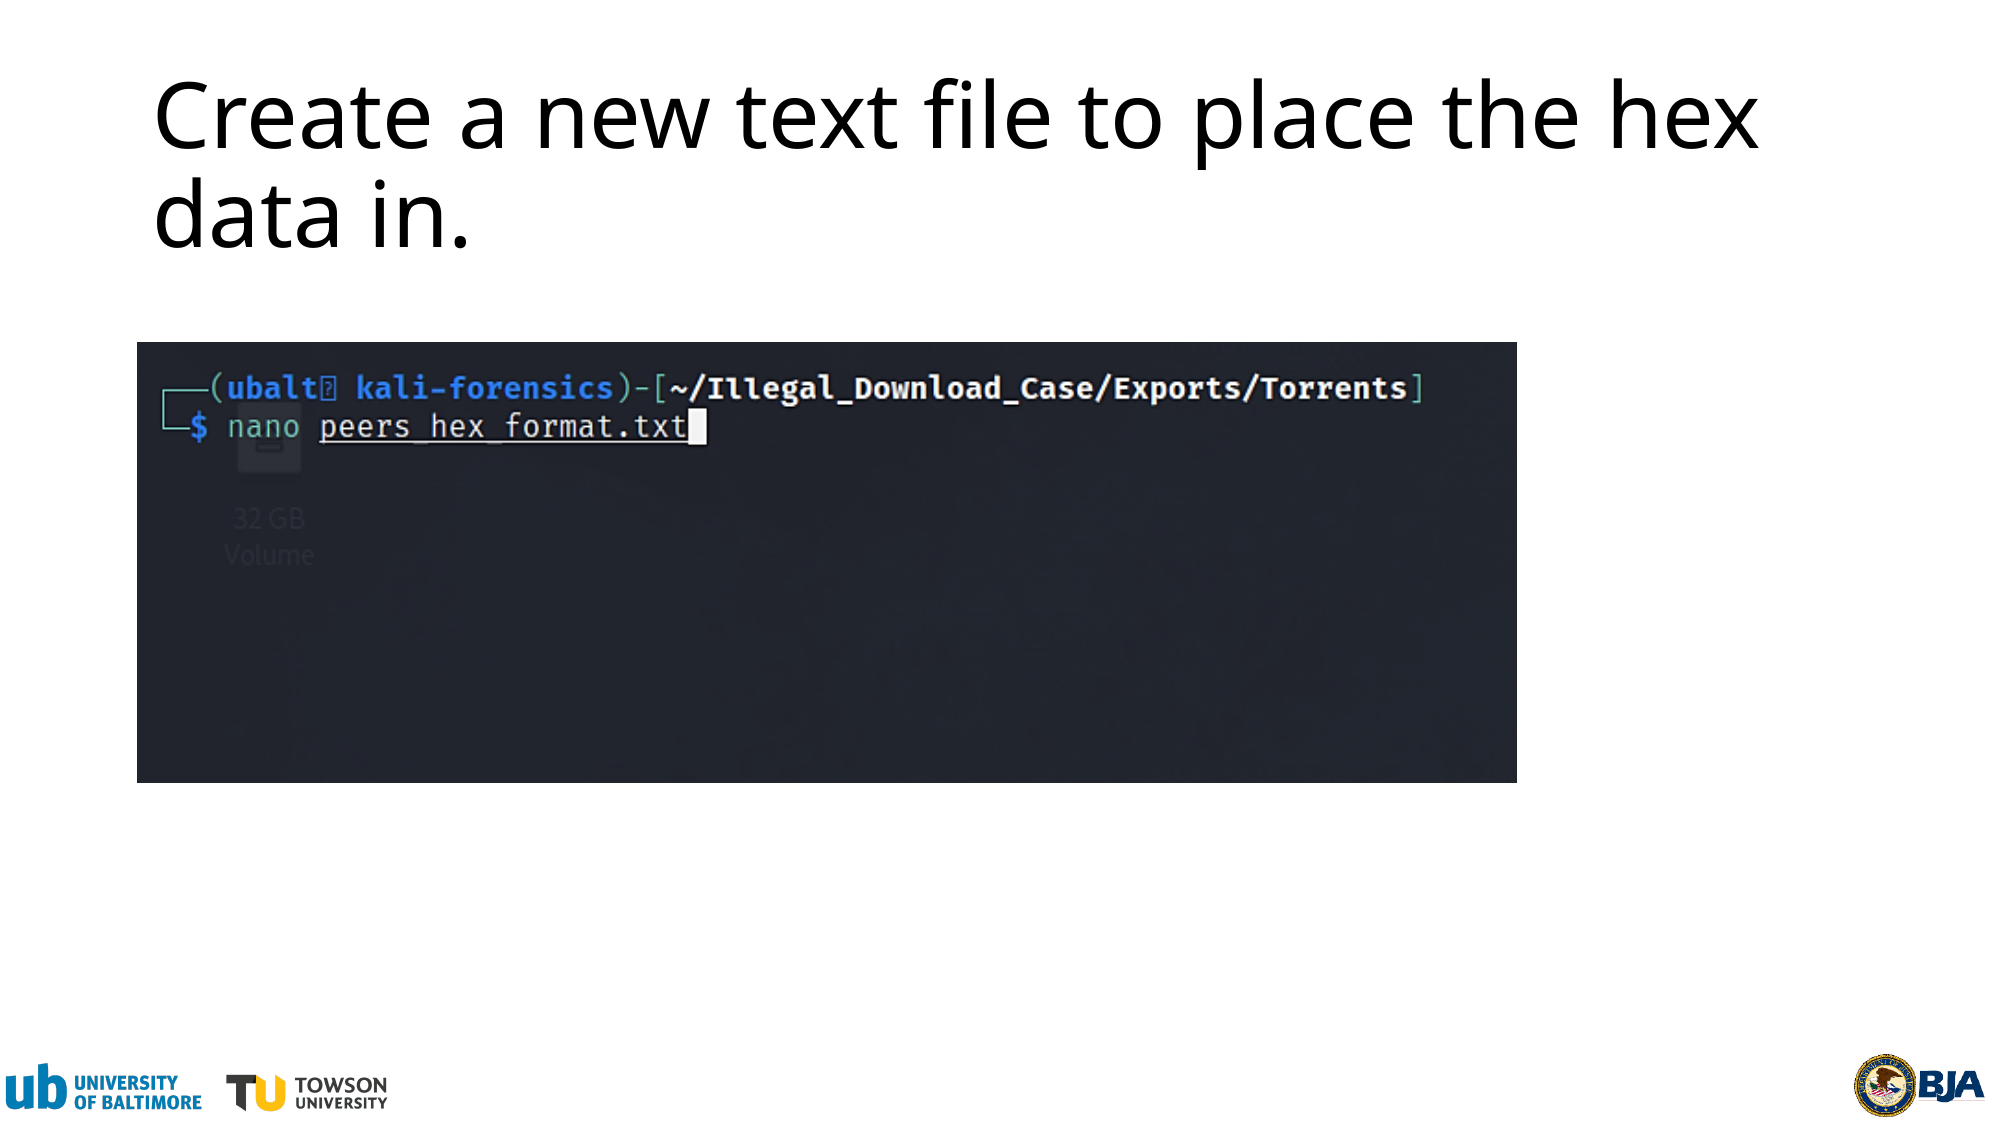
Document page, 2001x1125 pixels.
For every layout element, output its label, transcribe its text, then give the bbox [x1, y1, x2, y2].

title Create a new text file to place the hex data in. [137, 59, 1863, 278]
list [137, 342, 1517, 783]
picture [1854, 1054, 1986, 1117]
picture [0, 1031, 407, 1125]
